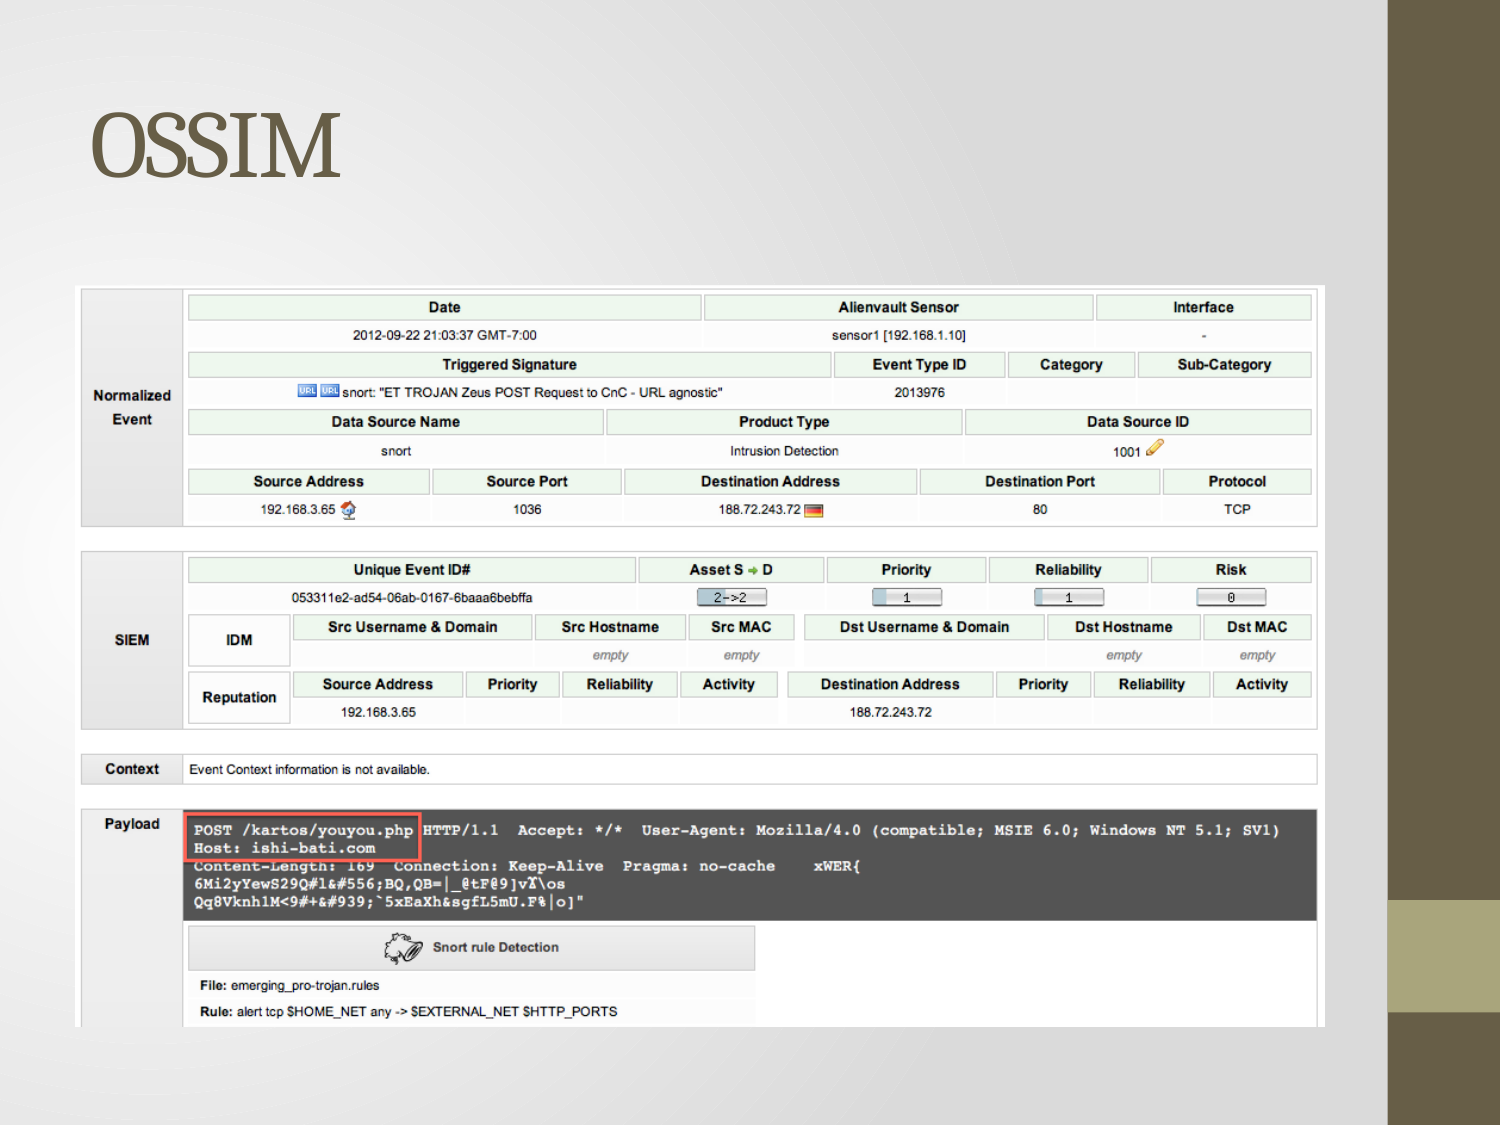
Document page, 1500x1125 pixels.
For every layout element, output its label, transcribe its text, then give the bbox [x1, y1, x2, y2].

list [74, 261, 1326, 1051]
title OSSIM [75, 45, 1325, 233]
